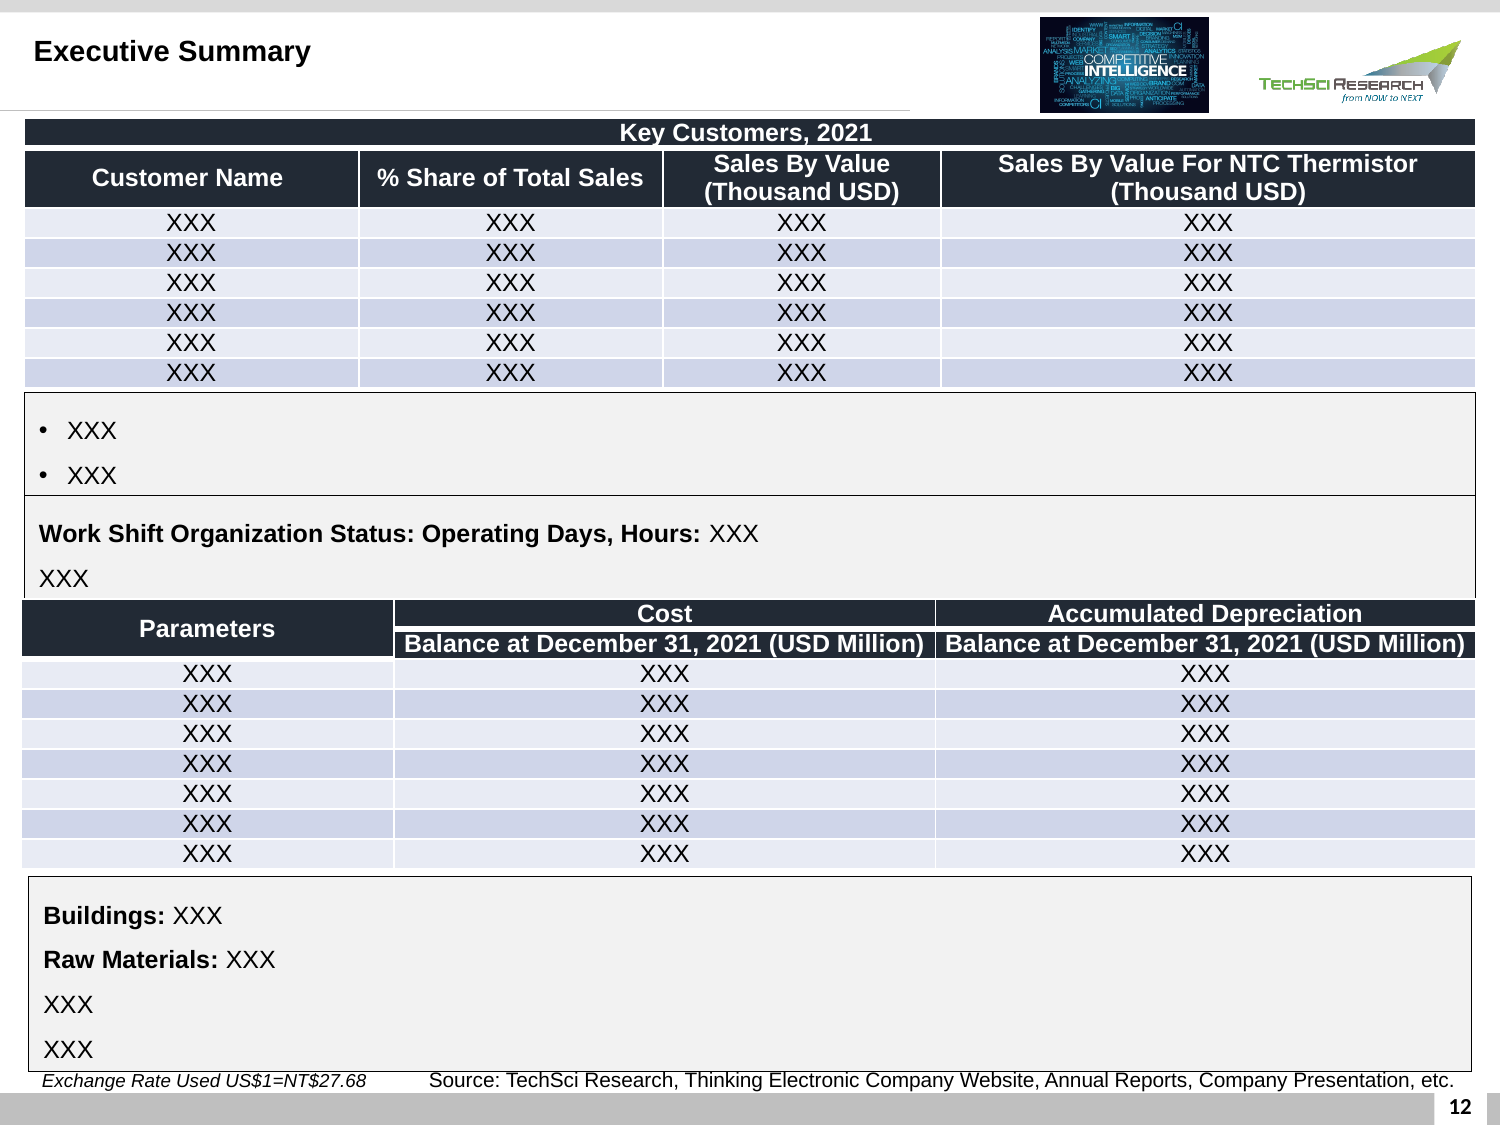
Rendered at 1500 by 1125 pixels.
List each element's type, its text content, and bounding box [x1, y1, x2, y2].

table_cell XXX [942, 269, 1475, 297]
table_cell XXX [395, 690, 935, 718]
table_cell XXX [25, 299, 358, 327]
table_cell XXX [664, 269, 940, 297]
table_cell XXX [942, 329, 1475, 357]
text_box Executive Summary [18, 24, 981, 75]
table_cell XXX [936, 840, 1475, 868]
table_cell XXX [395, 780, 935, 808]
table_cell XXX [942, 299, 1475, 327]
table_cell % Share of Total Sales [360, 151, 662, 207]
table_cell XXX [395, 750, 935, 778]
table_header Accumulated Depreciation [936, 600, 1475, 626]
table_cell Customer Name [25, 151, 358, 207]
table_cell XXX [360, 299, 662, 327]
table_cell Sales By Value (Thousand USD) [664, 151, 940, 207]
table_cell XXX [936, 750, 1475, 778]
table_cell XXX [22, 720, 393, 748]
table_cell XXX [395, 810, 935, 838]
table_cell XXX [936, 780, 1475, 808]
table_cell XXX [936, 660, 1475, 688]
text_box XXX XXX [24, 392, 1476, 495]
table_cell XXX [22, 810, 393, 838]
text_box Source: TechSci Research, Thinking Electronic Company Website, Annual Reports, Company Presentation, etc. [384, 1059, 1470, 1099]
text_box Buildings: XXX Raw Materials: XXX XXX XXX [28, 876, 1472, 1072]
table_cell XXX [664, 359, 940, 387]
table_cell XXX [936, 690, 1475, 718]
table_cell XXX [22, 662, 393, 688]
table_cell XXX [942, 239, 1475, 267]
table_cell XXX [25, 329, 358, 357]
table_header Key Customers, 2021 [25, 119, 1475, 145]
table_cell XXX [360, 269, 662, 297]
table_cell XXX [360, 359, 662, 387]
table_cell XXX [664, 209, 940, 237]
table_cell XXX [395, 720, 935, 748]
table_cell Balance at December 31, 2021 (USD Million) [936, 632, 1475, 658]
table_cell XXX [664, 299, 940, 327]
table_header Parameters [22, 600, 393, 656]
table_cell XXX [22, 690, 393, 718]
table_cell XXX [664, 239, 940, 267]
table_cell XXX [942, 209, 1475, 237]
text_box Work Shift Organization Status: Operating Days, Hours: XXX XXX [24, 495, 1476, 598]
table_cell Balance at December 31, 2021 (USD Million) [395, 632, 935, 658]
picture [1040, 17, 1209, 113]
table_cell XXX [936, 720, 1475, 748]
table_cell XXX [25, 269, 358, 297]
table_cell XXX [360, 209, 662, 237]
table_header Cost [395, 600, 935, 626]
table_cell XXX [22, 780, 393, 808]
picture [1257, 39, 1461, 104]
table_cell Sales By Value For NTC Thermistor (Thousand USD) [942, 151, 1475, 207]
table_cell XXX [360, 239, 662, 267]
table_cell XXX [395, 840, 935, 868]
table_cell XXX [22, 750, 393, 778]
table_cell XXX [25, 209, 358, 237]
text_box Exchange Rate Used US$1=NT$27.68 [27, 1061, 510, 1099]
table_cell XXX [936, 810, 1475, 838]
table_cell XXX [942, 359, 1475, 387]
table_cell XXX [25, 239, 358, 267]
table_cell XXX [664, 329, 940, 357]
table_cell XXX [395, 660, 935, 688]
table_cell XXX [360, 329, 662, 357]
table_cell XXX [22, 840, 393, 868]
table_cell XXX [25, 359, 358, 387]
